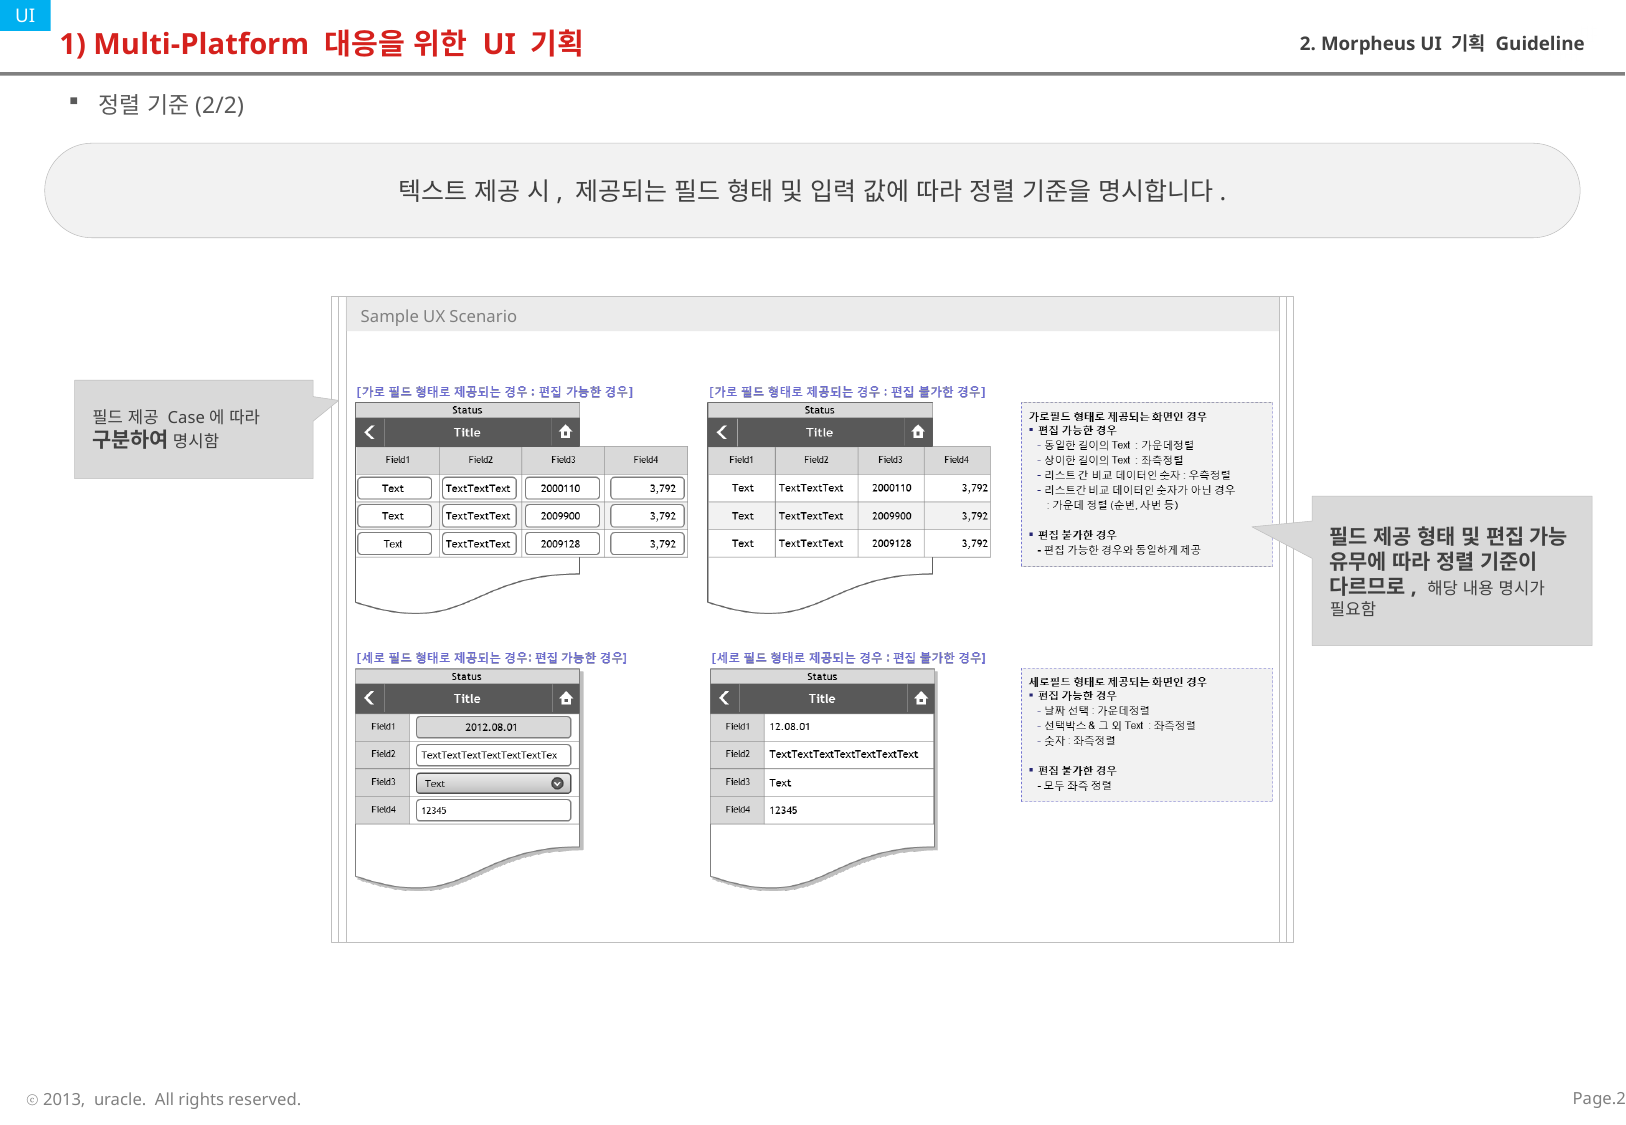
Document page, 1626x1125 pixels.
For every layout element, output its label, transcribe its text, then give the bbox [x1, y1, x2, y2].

list 정렬 기준(2/2) [53, 83, 1463, 126]
list 텍스트 제공 시, 제공되는 필드 형태 및 입력 값에 따라 정렬 기준을 명시합니다. [77, 154, 1548, 226]
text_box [347, 378, 1273, 891]
title 1) Multi-Platform 대응을 위한 UI 기획 [44, 11, 1595, 74]
text_box 필드 제공 형태 및 편집 가능 유무에 따라 정렬 기준이 다르므로, 해당 내용 명시가 필요함 [1277, 494, 1595, 648]
text_box 필드 제공 Case에 따라 구분하여 명시함 [72, 378, 341, 481]
list 2. Morpheus UI 기획 Guideline [1032, 23, 1600, 66]
